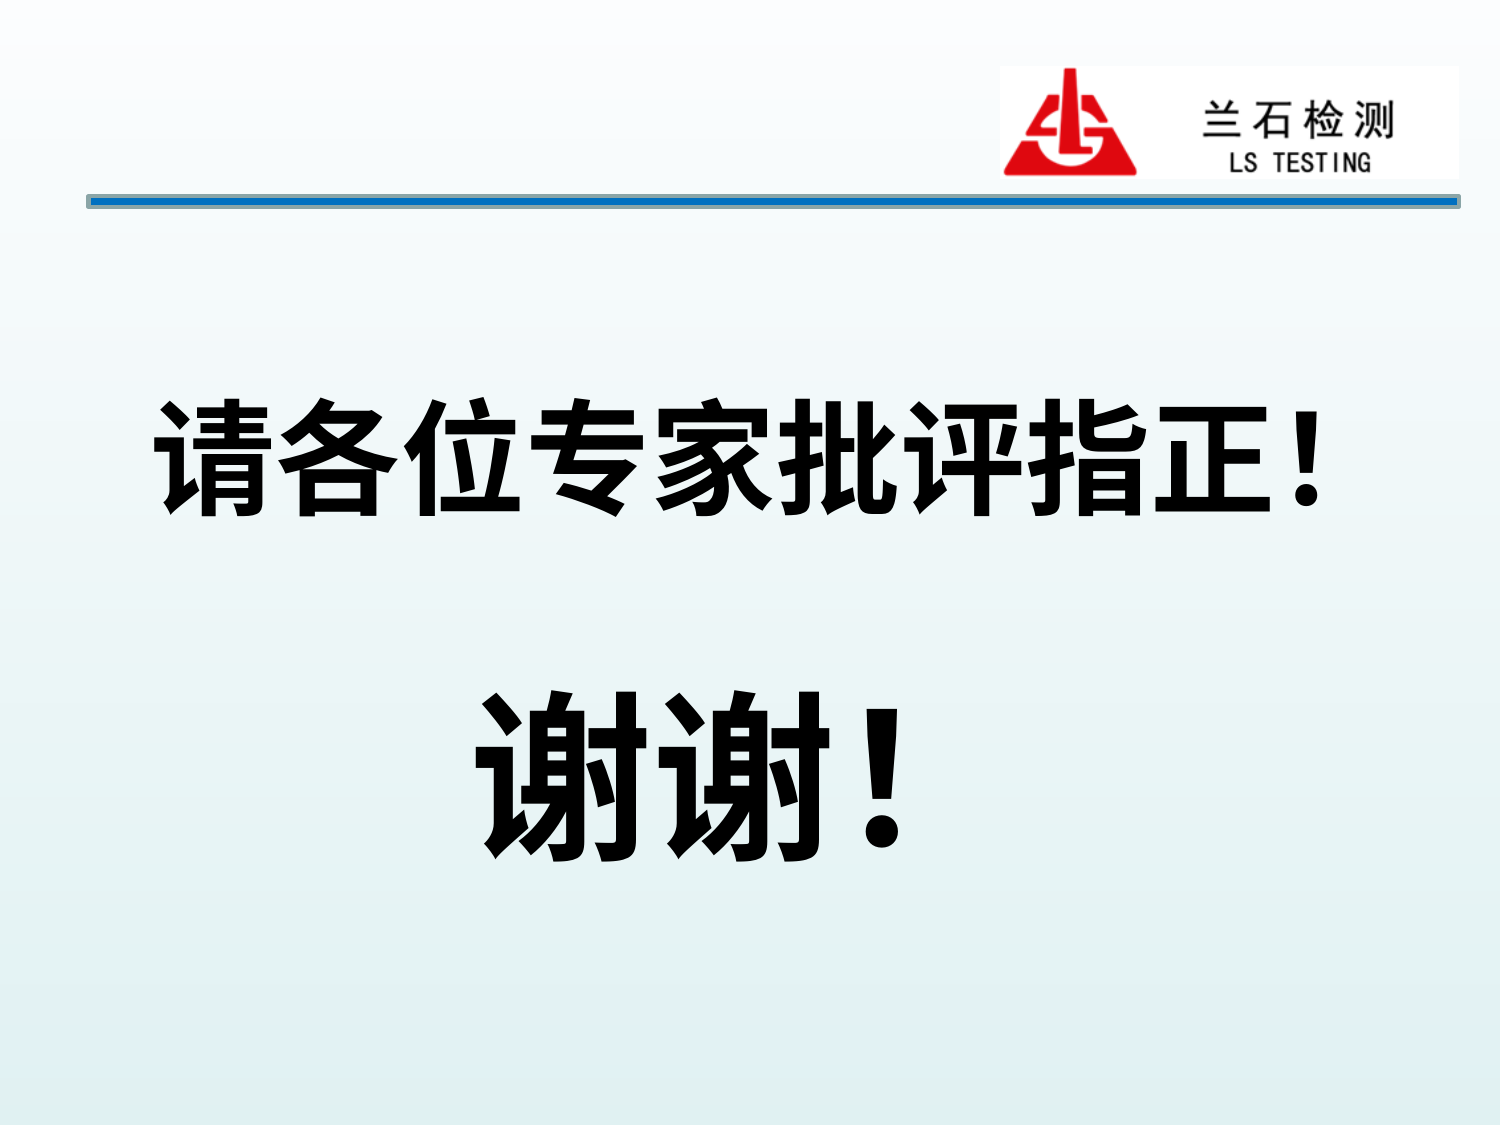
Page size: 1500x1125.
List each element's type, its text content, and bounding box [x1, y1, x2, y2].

picture [1000, 66, 1459, 180]
text_box [86, 194, 1461, 209]
text_box 请各位专家批评指正！ [135, 373, 1459, 539]
text_box 谢谢！ [454, 655, 1058, 891]
